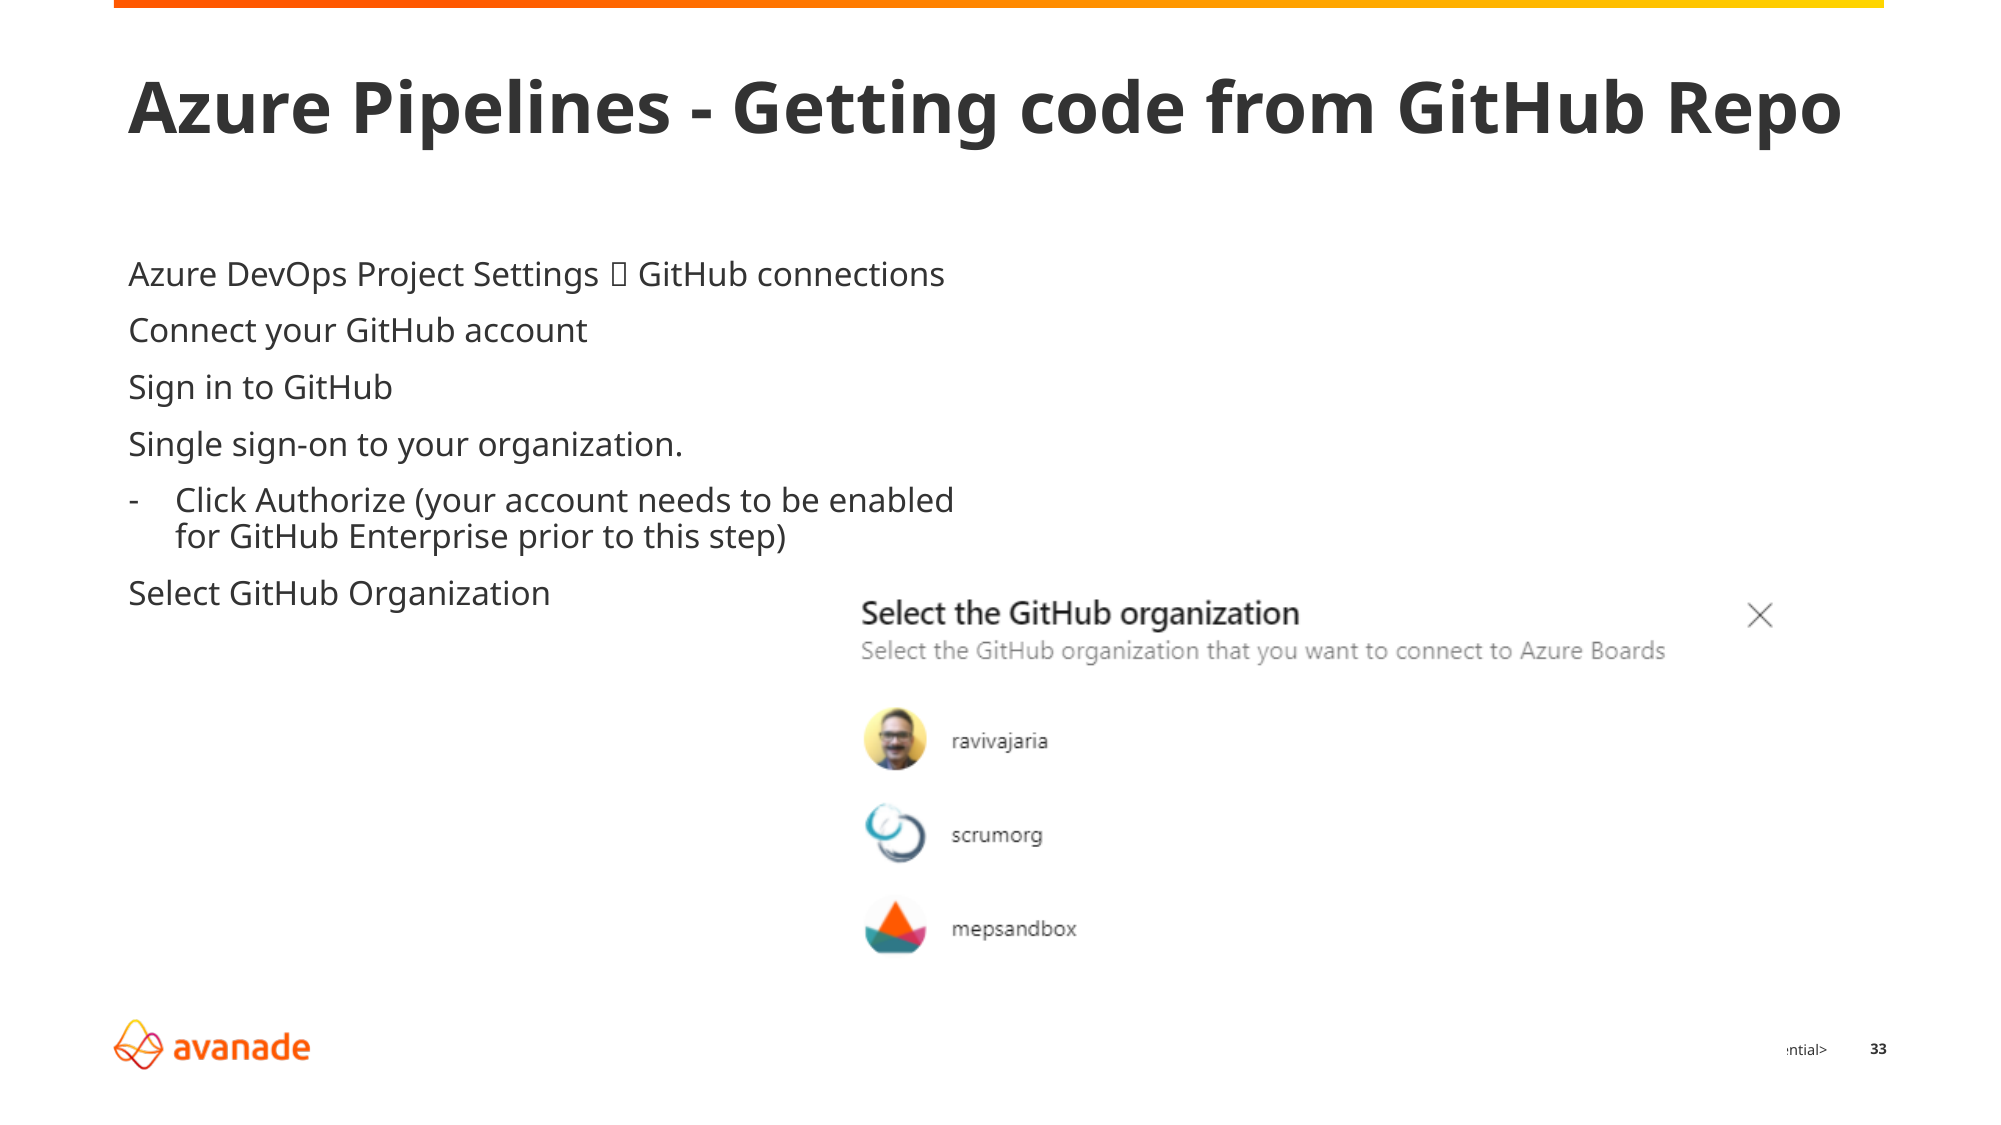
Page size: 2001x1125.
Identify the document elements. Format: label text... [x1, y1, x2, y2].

list Azure DevOps Project Settings  GitHub connections Connect your GitHub account Sign in to GitHub Single sign-on to your organization. Click Authorize (your account needs to be enabled for GitHub Enterprise prior to this step) Select GitHub Organization [113, 249, 995, 964]
picture [93, 999, 339, 1090]
title Azure Pipelines - Getting code from GitHub Repo [113, 64, 1883, 228]
picture [833, 581, 1787, 1077]
